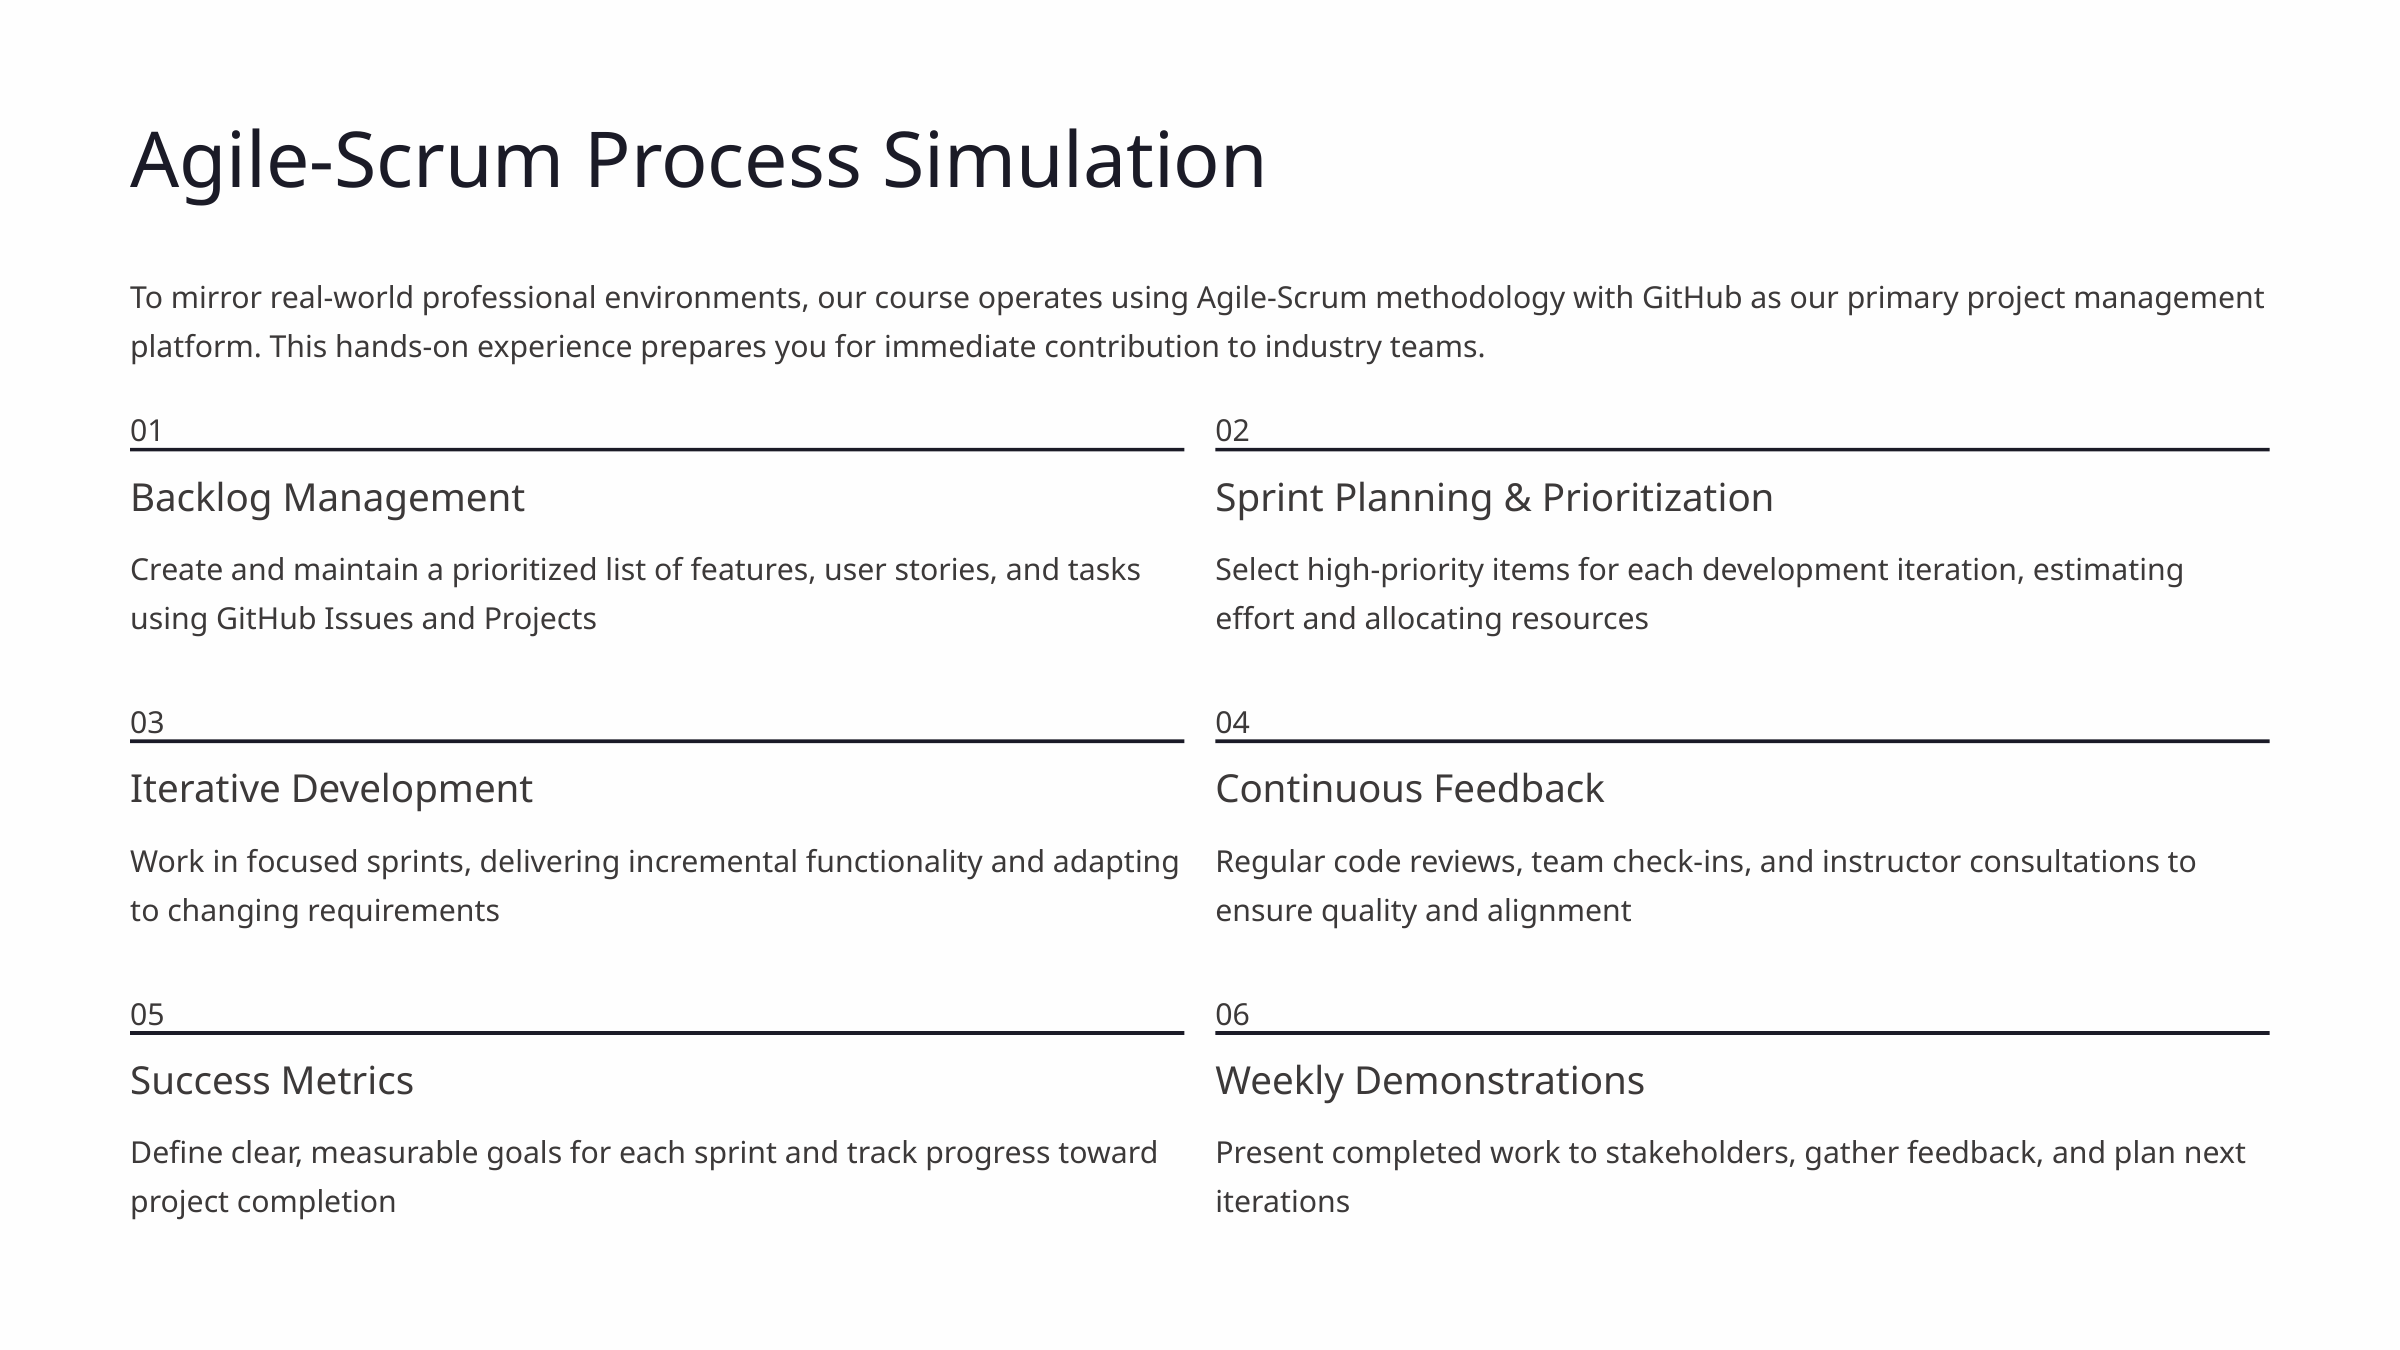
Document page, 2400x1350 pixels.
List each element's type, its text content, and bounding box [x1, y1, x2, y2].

text_box [130, 1031, 1185, 1035]
text_box Regular code reviews, team check-ins, and instructor consultations to ensure quality and alignment [1215, 829, 2270, 929]
text_box [130, 739, 1185, 744]
text_box Weekly Demonstrations [1215, 1054, 1642, 1103]
text_box Backlog Management [130, 470, 525, 520]
text_box To mirror real-world professional environments, our course operates using Agile-Scrum methodology with GitHub as our primary project management platform. This hands-on experience prepares you for immediate contribution to industry teams. [130, 265, 2270, 365]
text_box 04 [1215, 690, 1247, 730]
text_box Work in focused sprints, delivering incremental functionality and adapting to changing requirements [130, 829, 1185, 929]
text_box 05 [130, 982, 162, 1022]
text_box Define clear, measurable goals for each sprint and track progress toward project completion [130, 1121, 1185, 1220]
text_box 03 [130, 690, 162, 730]
text_box [1215, 739, 2270, 744]
text_box Present completed work to stakeholders, gather feedback, and plan next iterations [1215, 1121, 2270, 1220]
text_box 02 [1215, 398, 1247, 438]
text_box Continuous Feedback [1215, 762, 1607, 811]
text_box [1215, 447, 2270, 452]
text_box 06 [1215, 982, 1247, 1022]
text_box [130, 447, 1185, 452]
text_box Sprint Planning & Prioritization [1215, 470, 1751, 520]
text_box Create and maintain a prioritized list of features, user stories, and tasks using GitHub Issues and Projects [130, 537, 1185, 637]
text_box Success Metrics [130, 1054, 517, 1103]
text_box [1215, 1031, 2270, 1035]
text_box 01 [130, 398, 162, 438]
text_box Iterative Development [130, 762, 527, 811]
text_box Agile-Scrum Process Simulation [130, 106, 1278, 204]
text_box Select high-priority items for each development iteration, estimating effort and allocating resources [1215, 537, 2270, 637]
